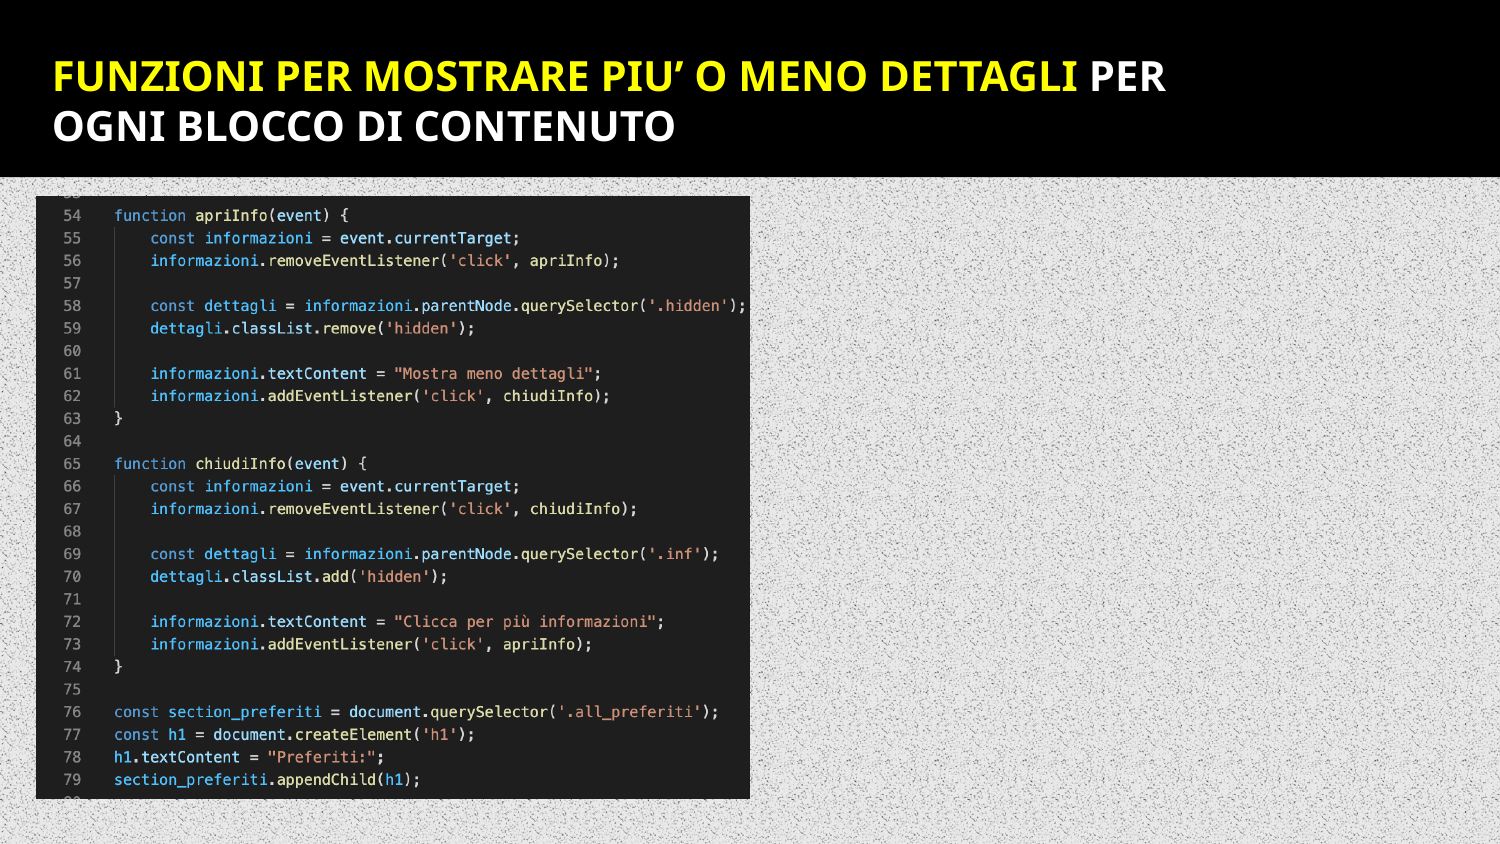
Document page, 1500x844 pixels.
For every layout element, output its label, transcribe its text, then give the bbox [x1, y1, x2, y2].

title FUNZIONI PER MOSTRARE PIU’ O MENO DETTAGLI PER OGNI BLOCCO DI CONTENUTO [36, 34, 1301, 155]
picture [0, 178, 1500, 844]
